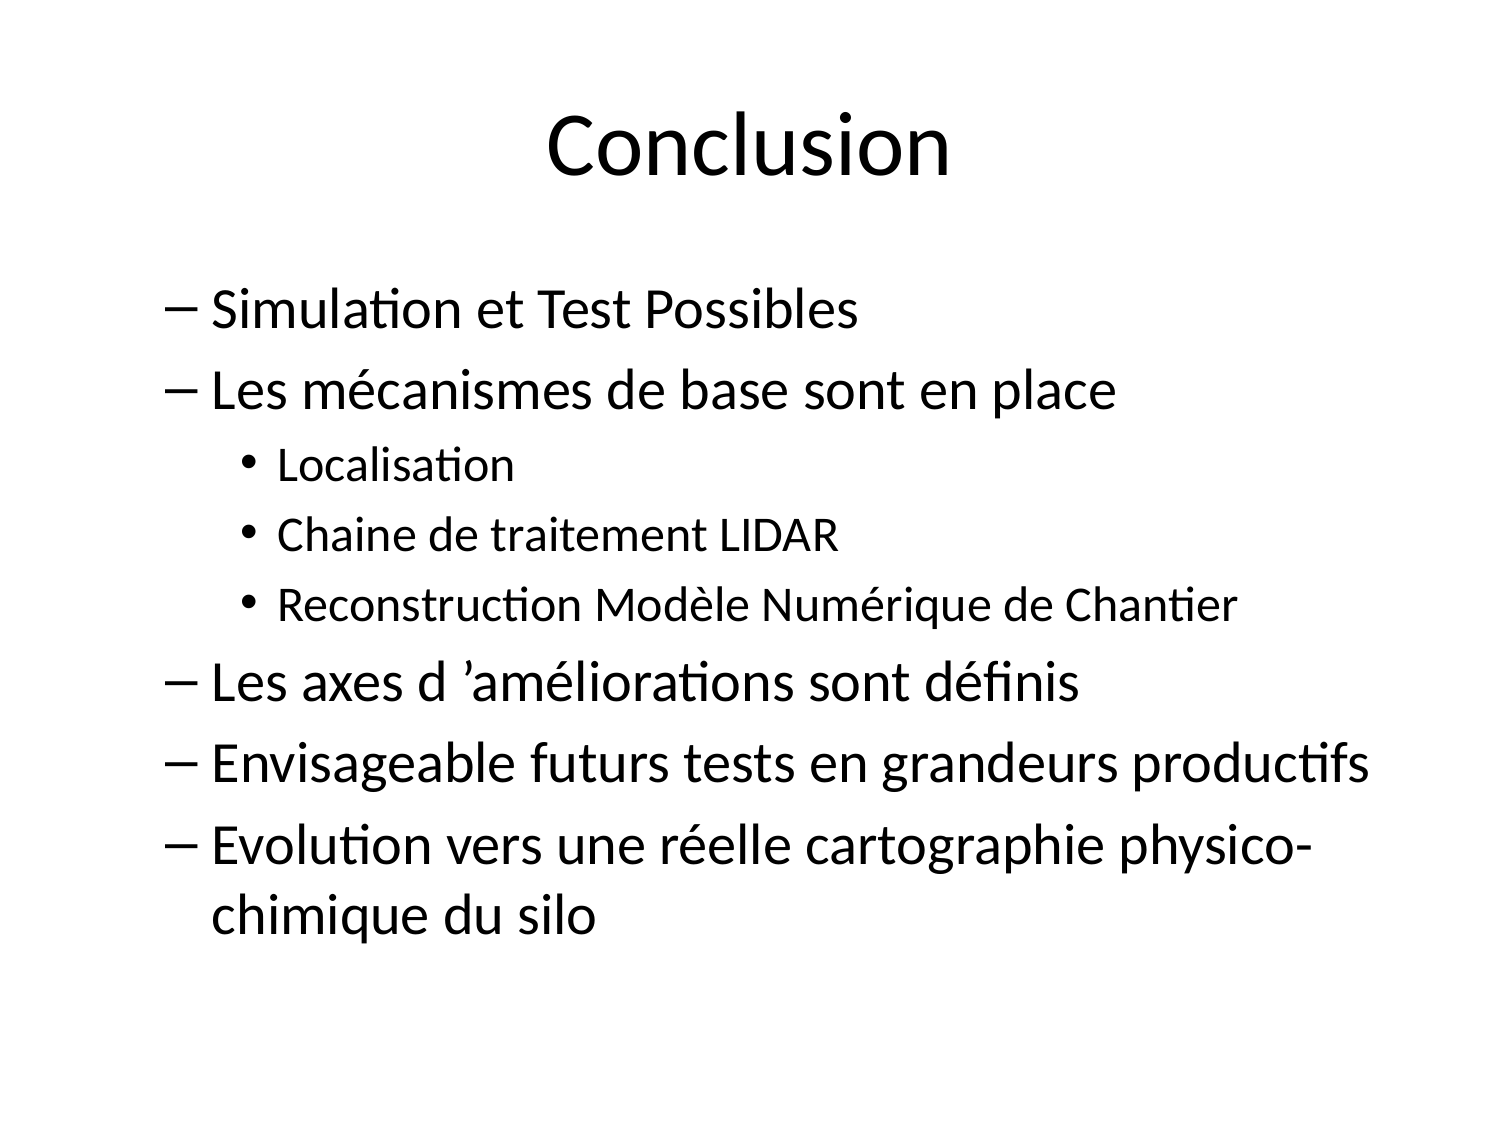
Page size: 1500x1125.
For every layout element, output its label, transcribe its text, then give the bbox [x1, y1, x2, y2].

list Simulation et Test Possibles Les mécanismes de base sont en place Localisation Chaine de traitement LIDAR Reconstruction Modèle Numérique de Chantier Les axes d ’améliorations sont définis Envisageable futurs tests en grandeurs productifs Evolution vers une réelle cartographie physico-chimique du silo [75, 262, 1425, 1005]
title Conclusion [75, 45, 1425, 233]
